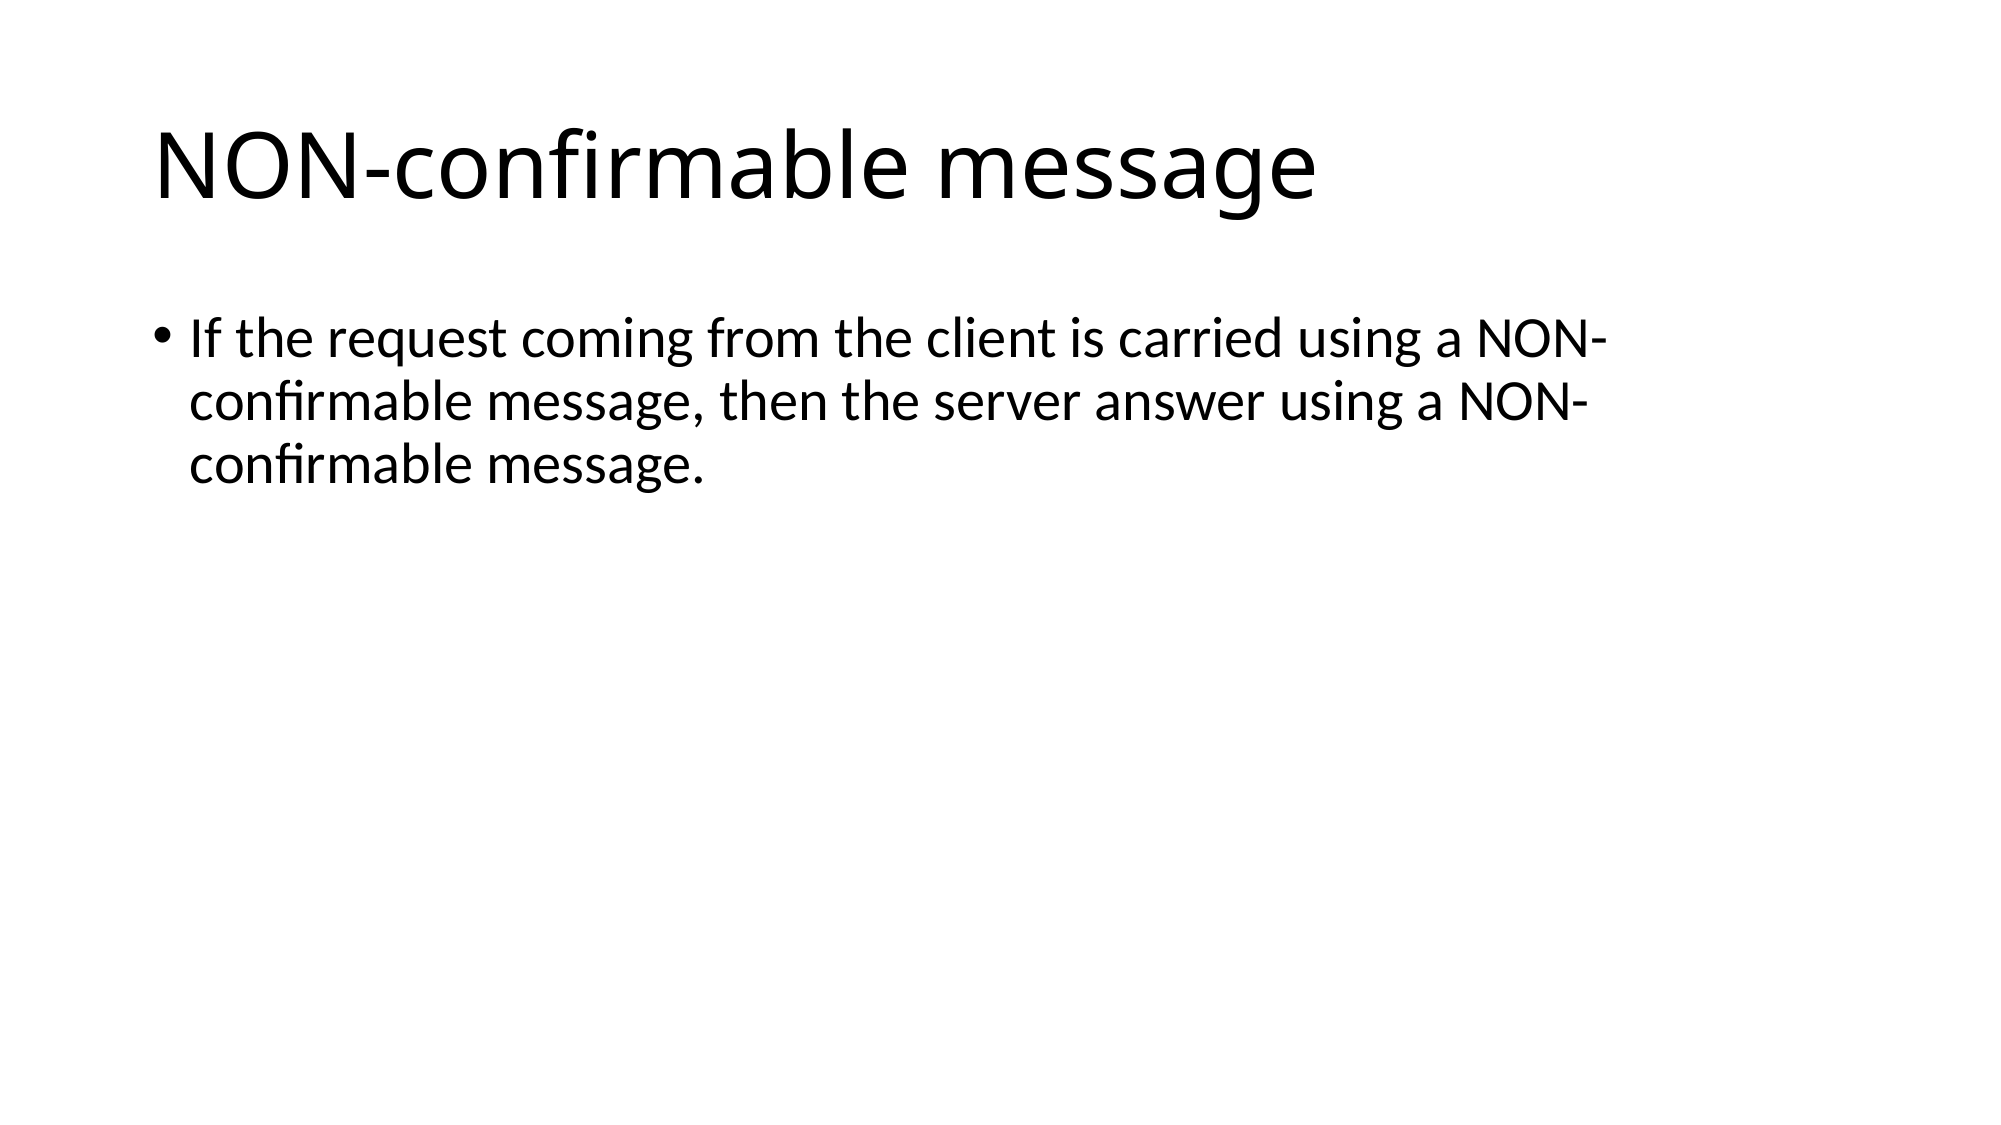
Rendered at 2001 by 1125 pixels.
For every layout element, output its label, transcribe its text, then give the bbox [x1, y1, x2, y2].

list If the request coming from the client is carried using a NON-confirmable message, then the server answer using a NON-confirmable message. [137, 299, 1863, 1014]
title NON-confirmable message [137, 59, 1863, 278]
